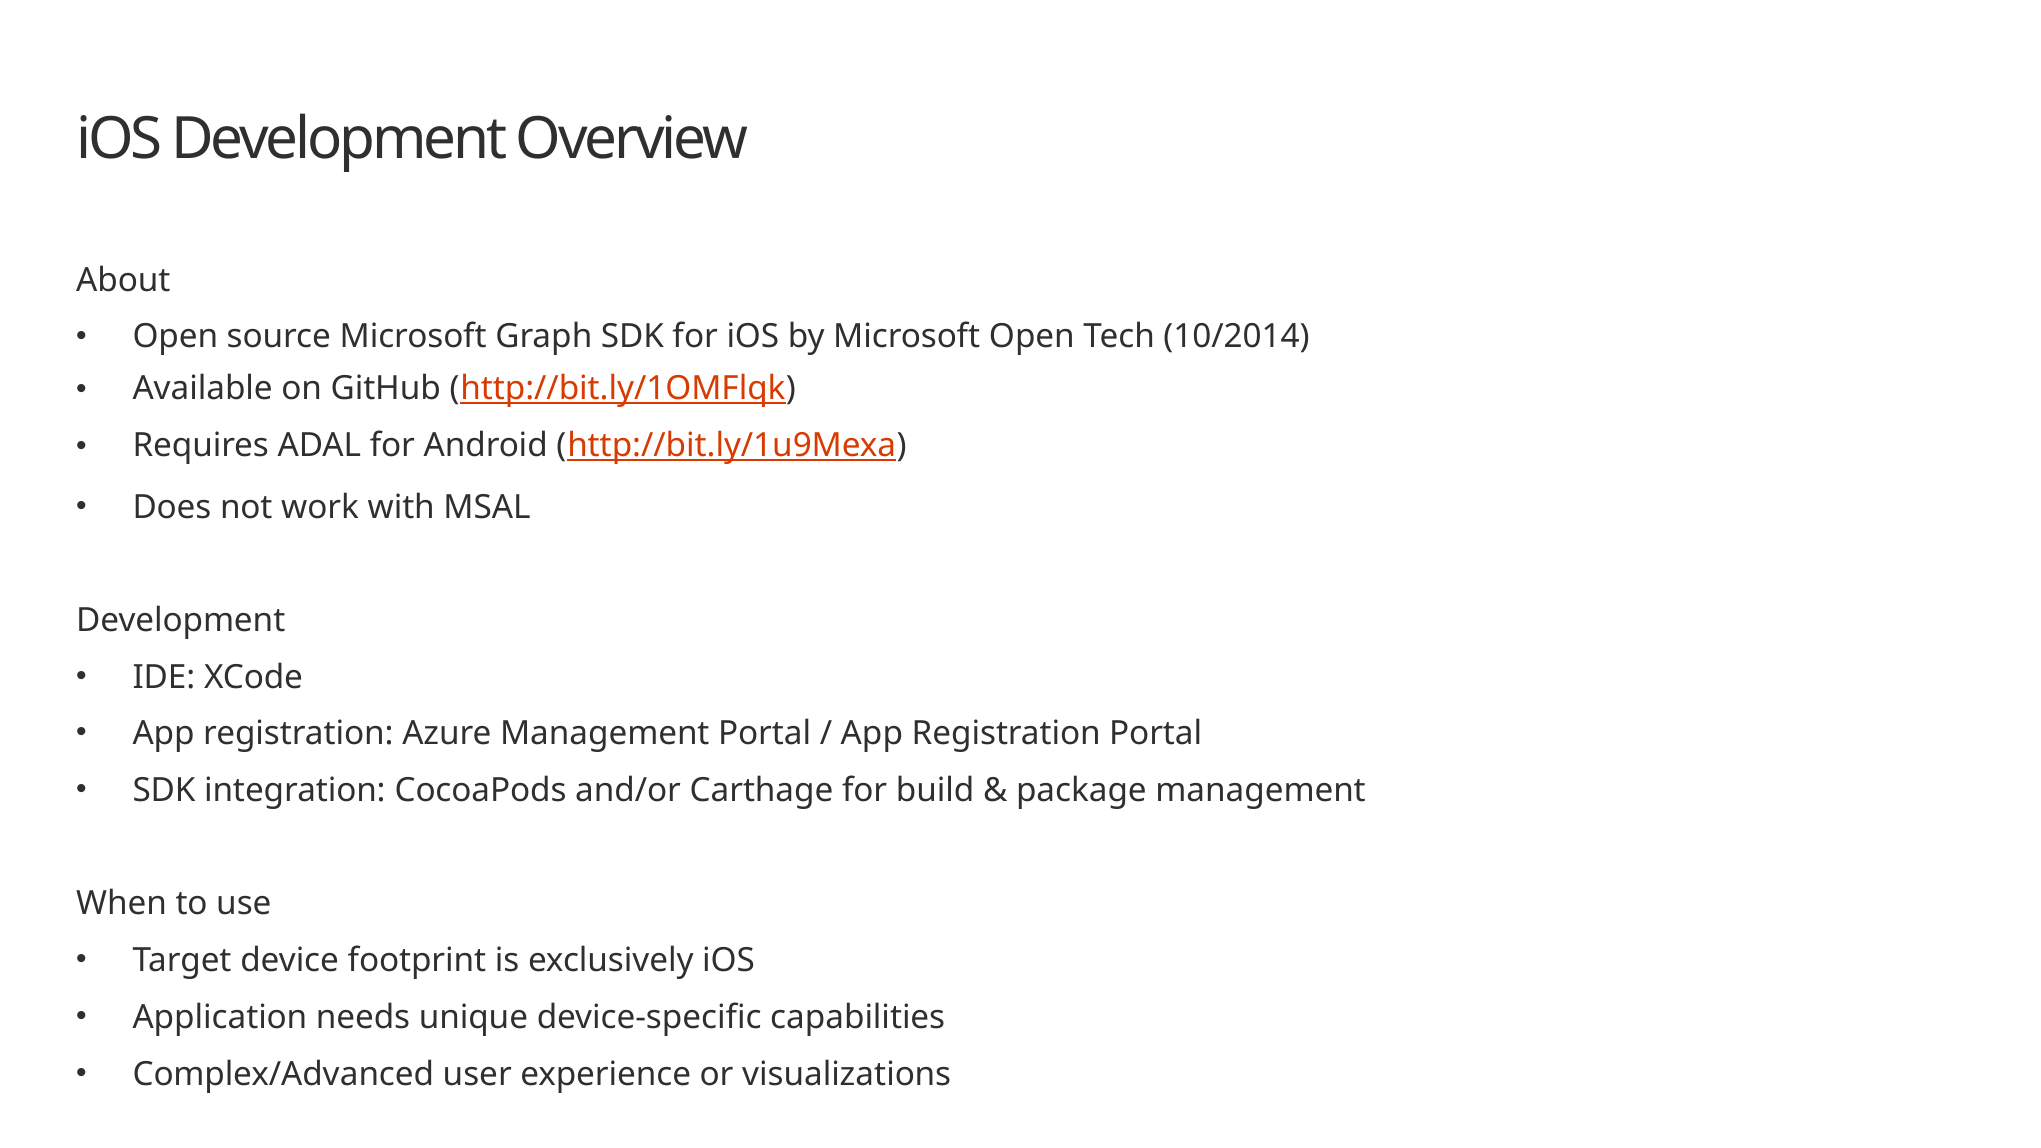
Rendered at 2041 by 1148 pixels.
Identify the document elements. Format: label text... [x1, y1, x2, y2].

list About Open source Microsoft Graph SDK for iOS by Microsoft Open Tech (10/2014) Available on GitHub (http://bit.ly/1OMFlqk) Requires ADAL for Android (http://bit.ly/1u9Mexa) Does not work with MSAL Development IDE: XCode App registration: Azure Management Portal / App Registration Portal SDK integration: CocoaPods and/or Carthage for build & package management When to use Target device footprint is exclusively iOS Application needs unique device-specific capabilities Complex/Advanced user experience or visualizations [76, 247, 1969, 1114]
title iOS Development Overview [76, 103, 1969, 172]
